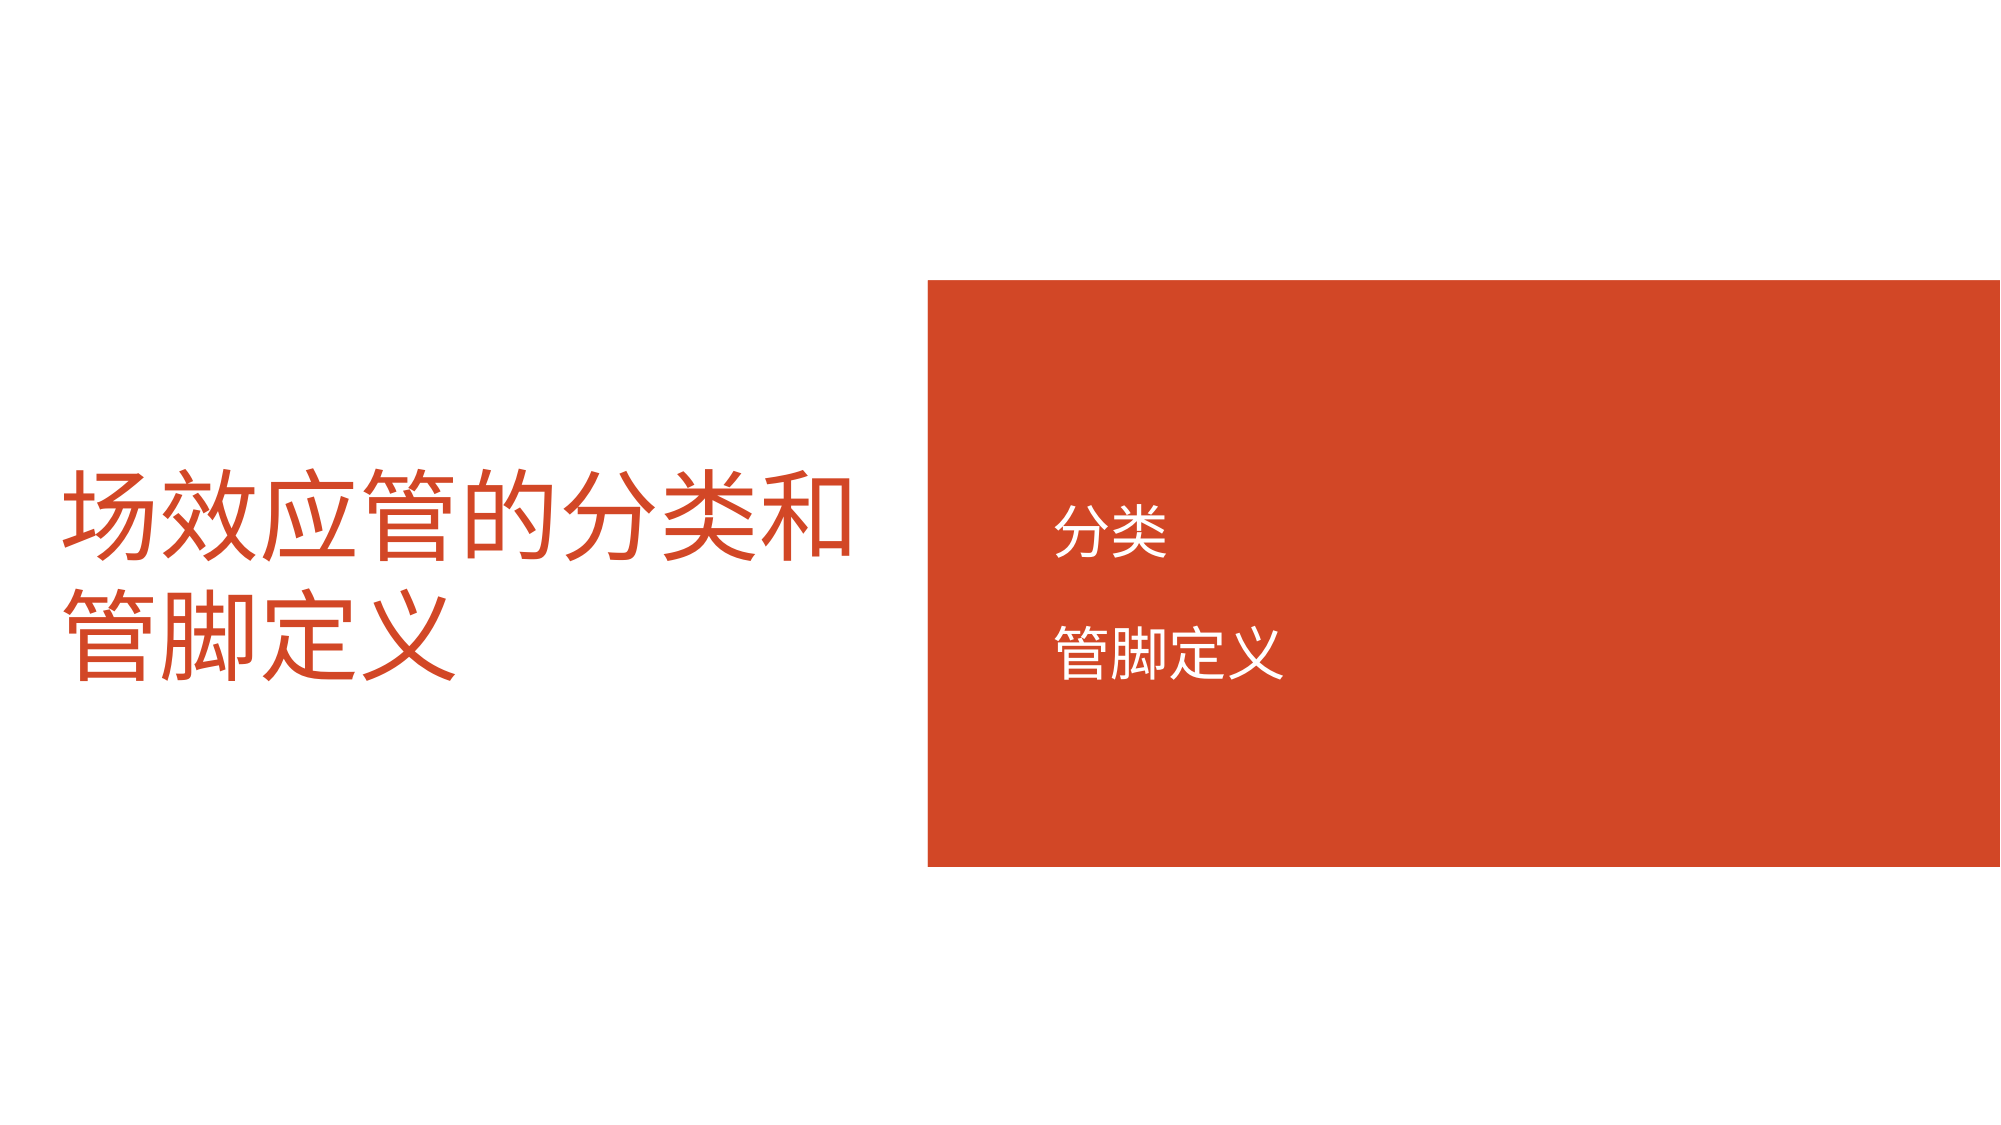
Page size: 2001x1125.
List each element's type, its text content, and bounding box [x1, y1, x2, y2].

title 场效应管的分类和管脚定义 [44, 394, 912, 753]
list 分类 管脚定义 [1037, 394, 1902, 753]
